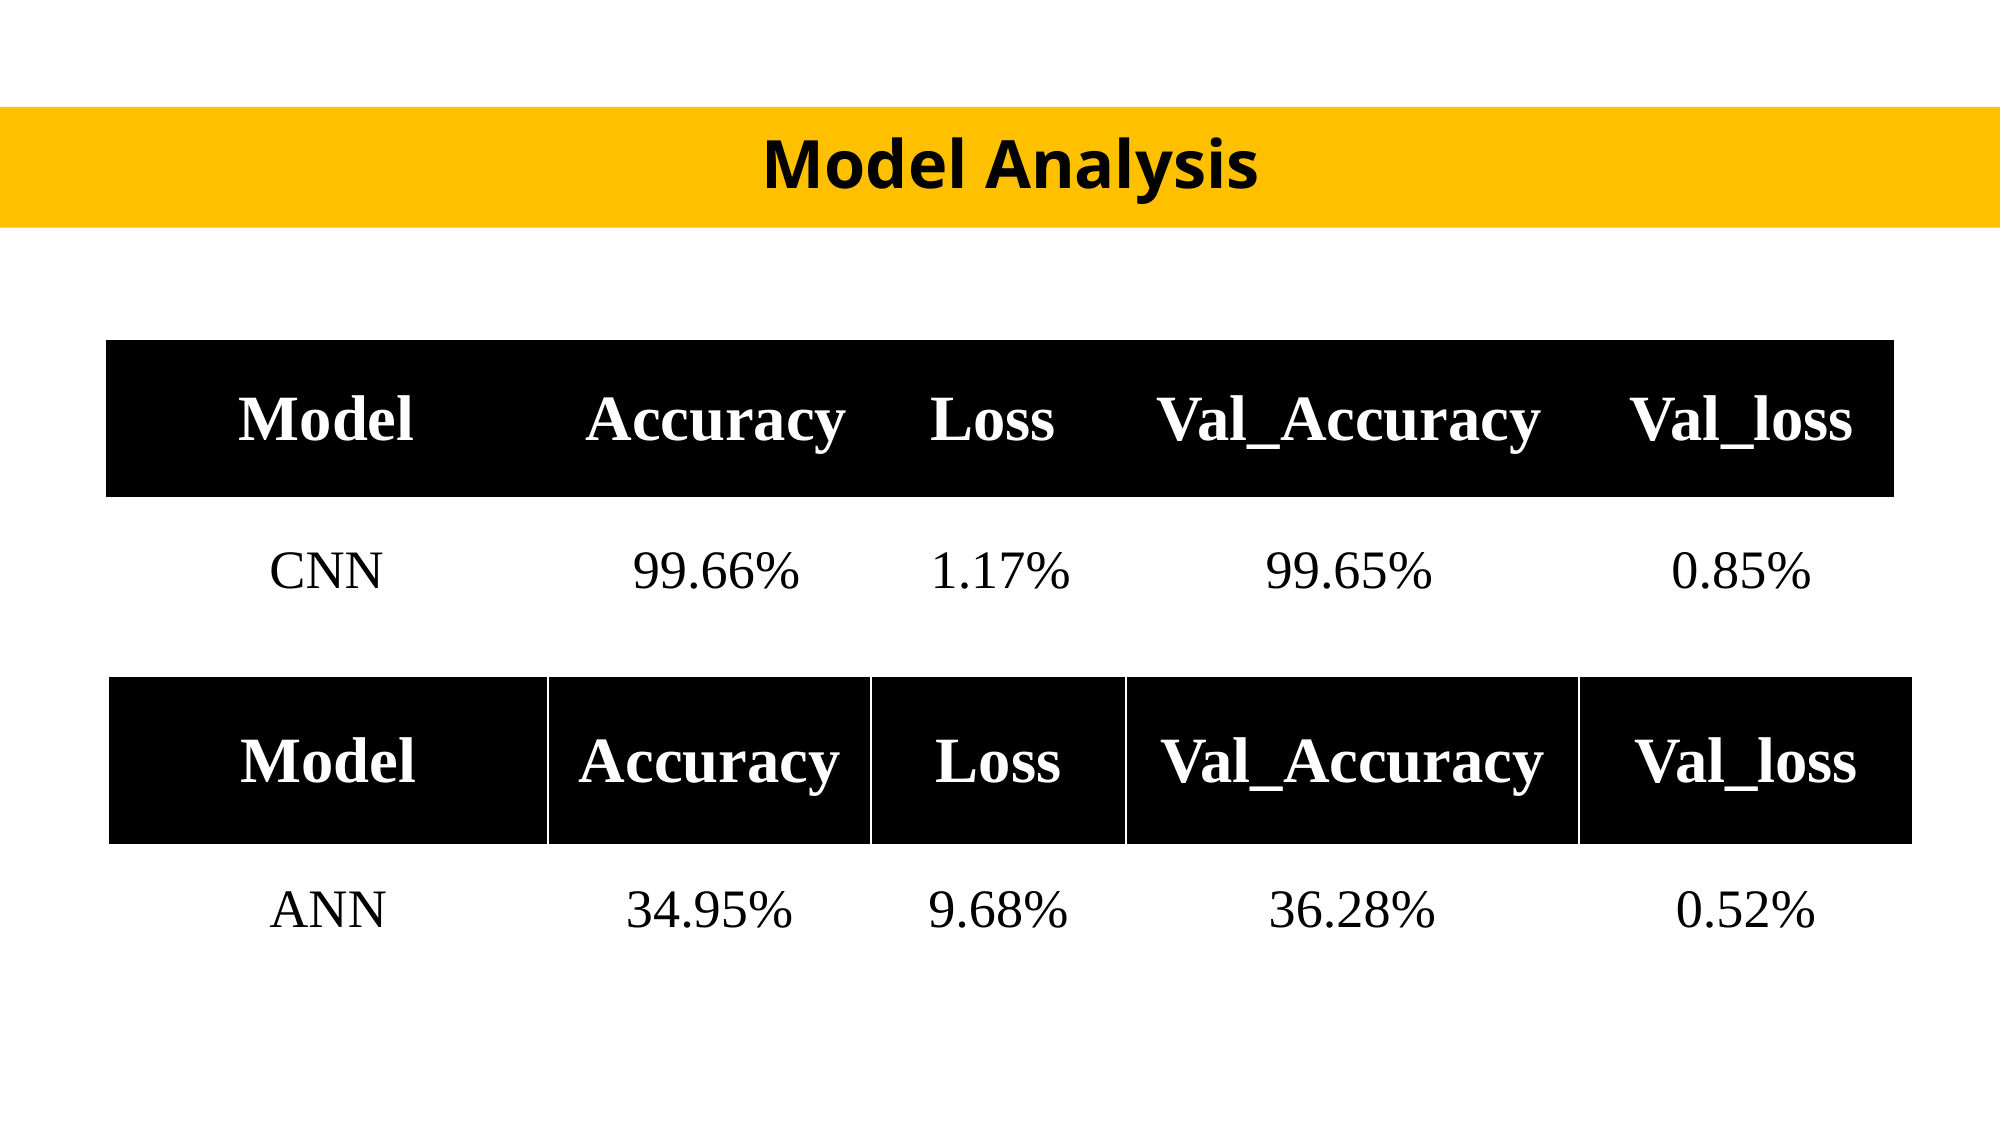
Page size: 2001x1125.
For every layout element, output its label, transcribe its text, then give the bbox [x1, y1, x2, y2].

text_box [0, 106, 2000, 229]
table_header Loss [885, 340, 1110, 497]
table_header Model [106, 340, 541, 497]
table_cell 34.95% [549, 846, 870, 971]
table_cell 0.85% [1583, 497, 1894, 675]
table_header Loss [872, 677, 1125, 844]
table_header Model [109, 677, 547, 844]
table_header Val_loss [1580, 677, 1912, 844]
table_cell 99.66% [541, 497, 885, 675]
table_cell 1.17% [885, 497, 1110, 675]
table_cell 9.68% [872, 846, 1125, 971]
title Model Analysis [91, 105, 1931, 228]
table_header Accuracy [549, 677, 870, 844]
table_header Val_Accuracy [1110, 340, 1583, 497]
table_cell CNN [106, 497, 541, 676]
table_cell ANN [109, 846, 547, 971]
table_header Val_Accuracy [1127, 677, 1578, 844]
table_cell 36.28% [1127, 846, 1578, 971]
table_cell 0.52% [1580, 846, 1912, 971]
table_header Accuracy [541, 340, 885, 497]
table_header Val_loss [1583, 340, 1894, 497]
table_cell 99.65% [1110, 497, 1583, 675]
